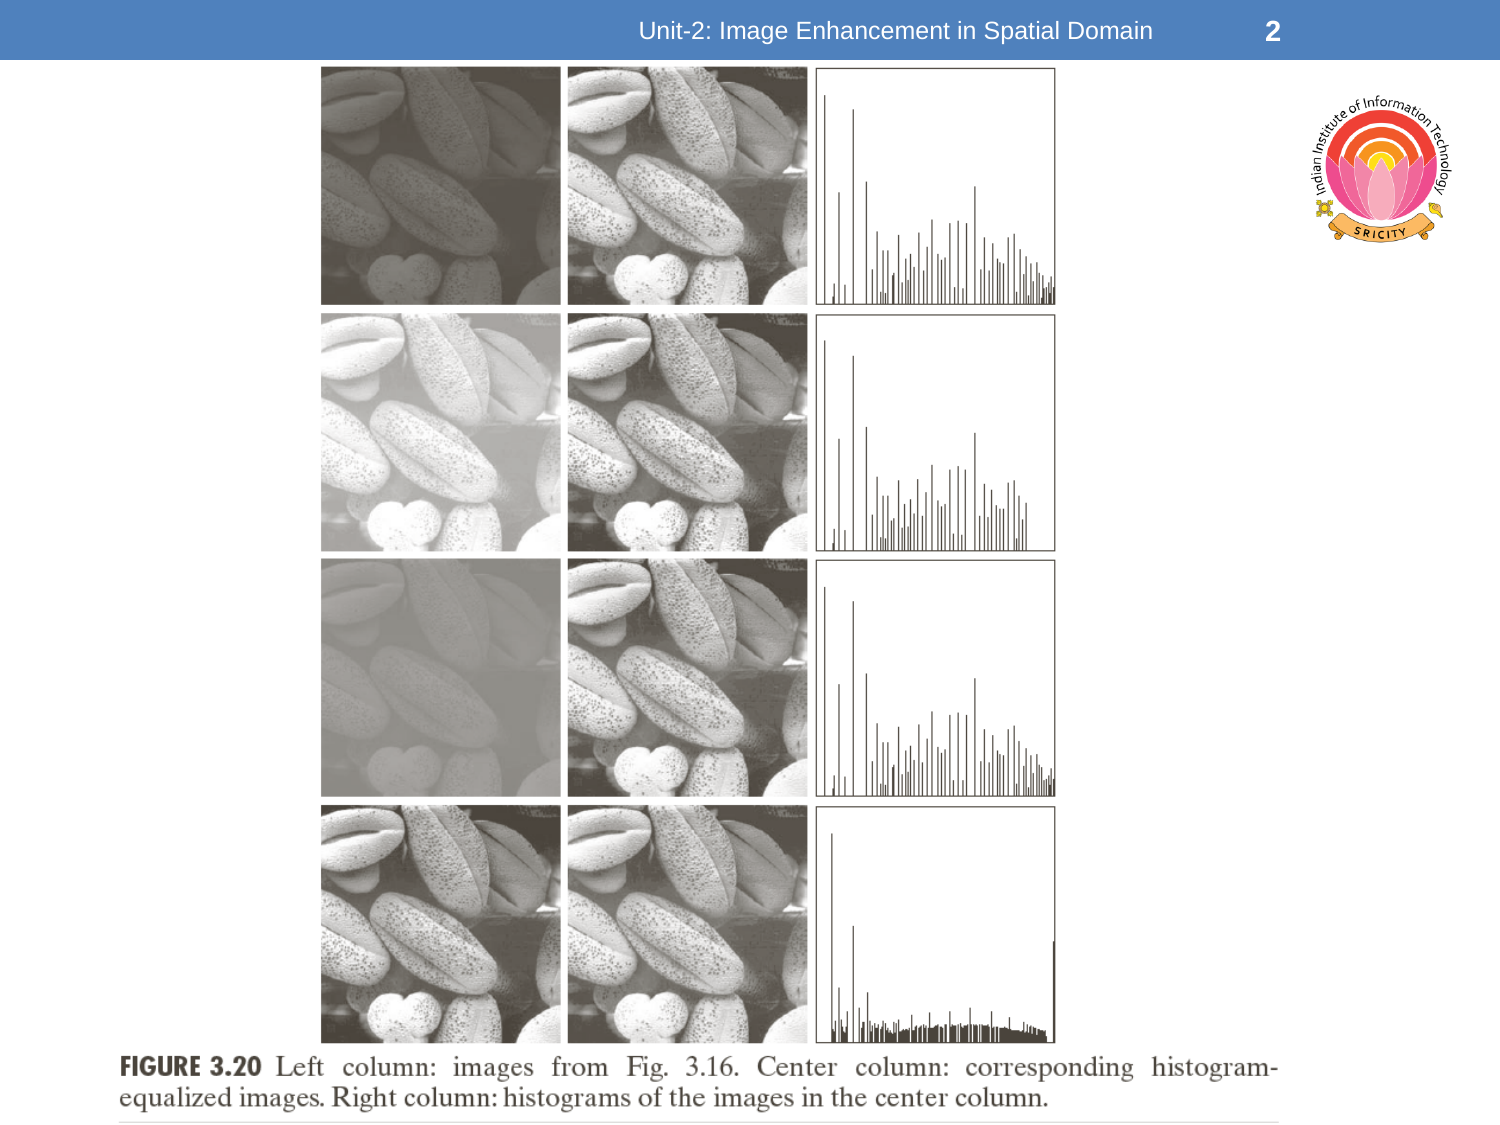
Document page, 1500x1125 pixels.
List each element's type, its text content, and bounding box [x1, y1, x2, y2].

slide_number 2 [1250, 3, 1425, 57]
picture [112, 62, 1286, 1125]
picture [1299, 87, 1463, 251]
footer Unit-2: Image Enhancement in Spatial Domain [562, 3, 1238, 57]
